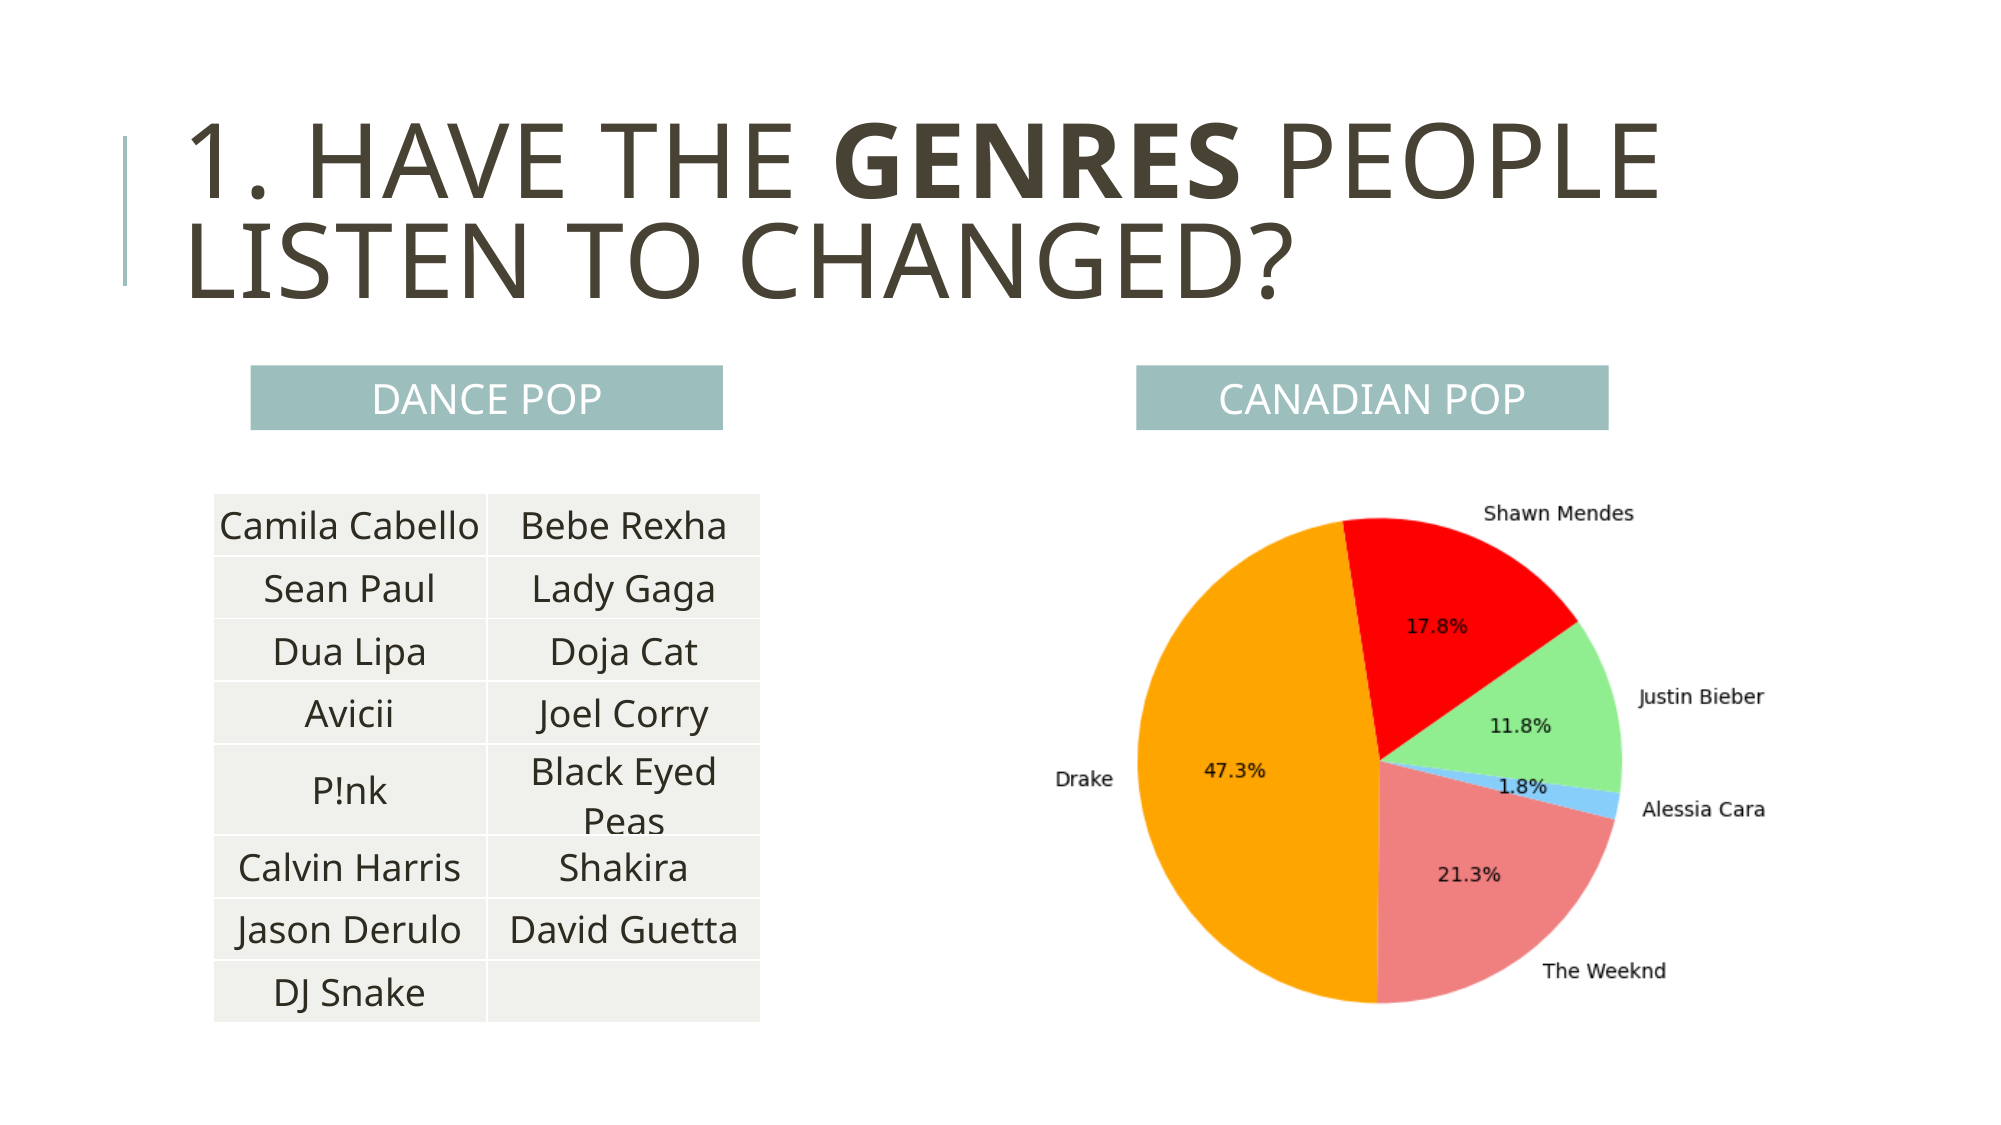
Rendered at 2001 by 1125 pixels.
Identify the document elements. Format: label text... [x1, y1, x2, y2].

table_cell P!nk [214, 745, 486, 834]
table_cell [488, 961, 760, 1022]
table_cell Lady Gaga [488, 557, 760, 618]
table_cell Avicii [214, 682, 486, 743]
picture [999, 493, 1815, 1054]
text_box CANADIAN POP [1136, 365, 1609, 431]
table_cell Sean Paul [214, 557, 486, 618]
table_cell DJ Snake [214, 961, 486, 1022]
table_cell Dua Lipa [214, 619, 486, 680]
table_cell Calvin Harris [214, 836, 486, 897]
table_cell Black Eyed Peas [488, 745, 760, 834]
table_header Camila Cabello [214, 494, 486, 555]
table_header Bebe Rexha [488, 494, 760, 555]
title 1. Have the genres people listen to changed? [168, 96, 1919, 342]
table_cell Shakira [488, 836, 760, 897]
text_box DANCE POP [250, 365, 723, 431]
table_cell Joel Corry [488, 682, 760, 743]
table_cell Doja Cat [488, 619, 760, 680]
table_cell Jason Derulo [214, 899, 486, 959]
table_cell David Guetta [488, 899, 760, 959]
